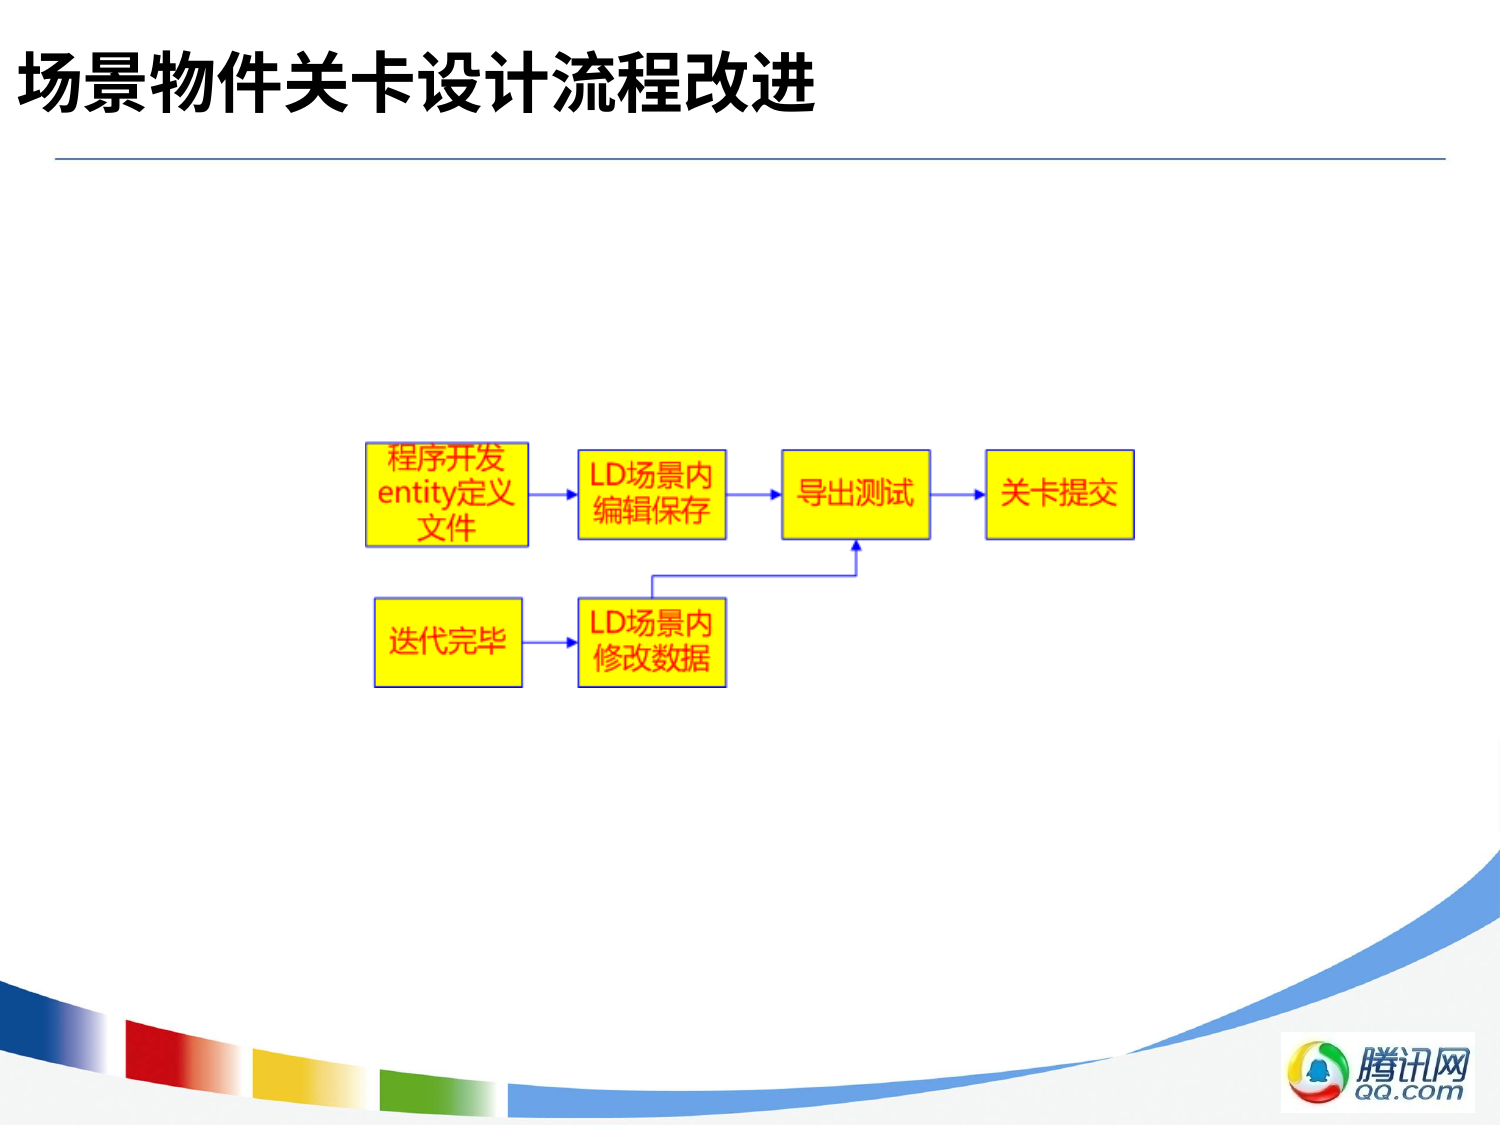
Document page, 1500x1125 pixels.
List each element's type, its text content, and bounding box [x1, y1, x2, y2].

picture [0, 0, 1500, 1125]
title 场景物件关卡设计流程改进 [1, 12, 988, 151]
